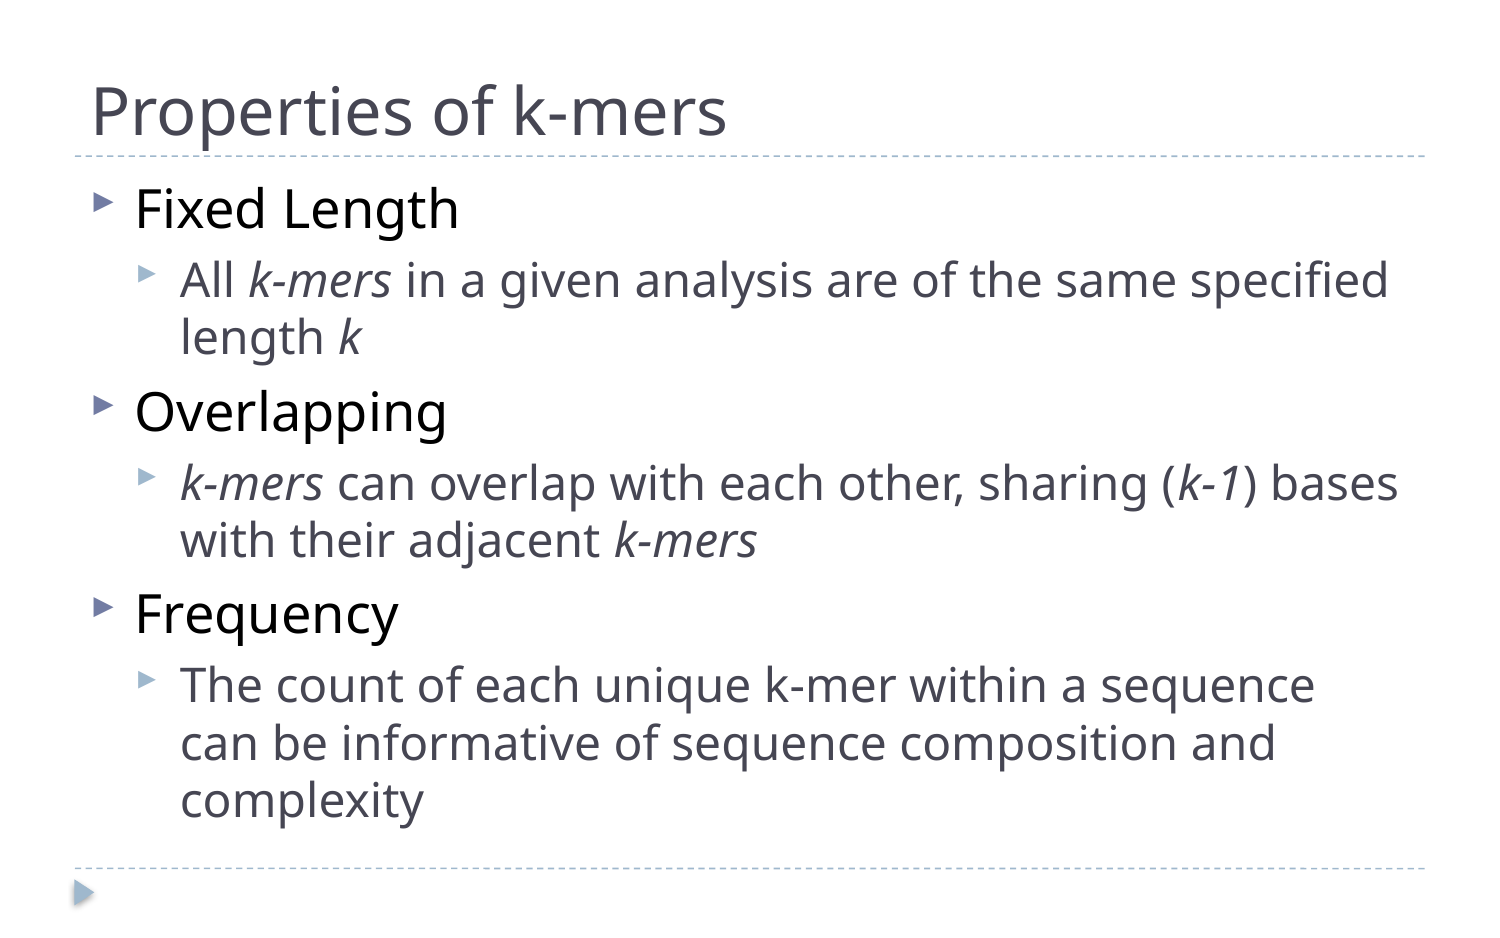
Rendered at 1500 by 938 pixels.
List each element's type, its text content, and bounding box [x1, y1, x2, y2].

title Properties of k-mers [75, 20, 1425, 157]
list Fixed Length All k-mers in a given analysis are of the same specified length k Overlapping k-mers can overlap with each other, sharing (k-1) bases with their adjacent k-mers Frequency The count of each unique k-mer within a sequence can be informative of sequence composition and complexity [75, 166, 1425, 842]
